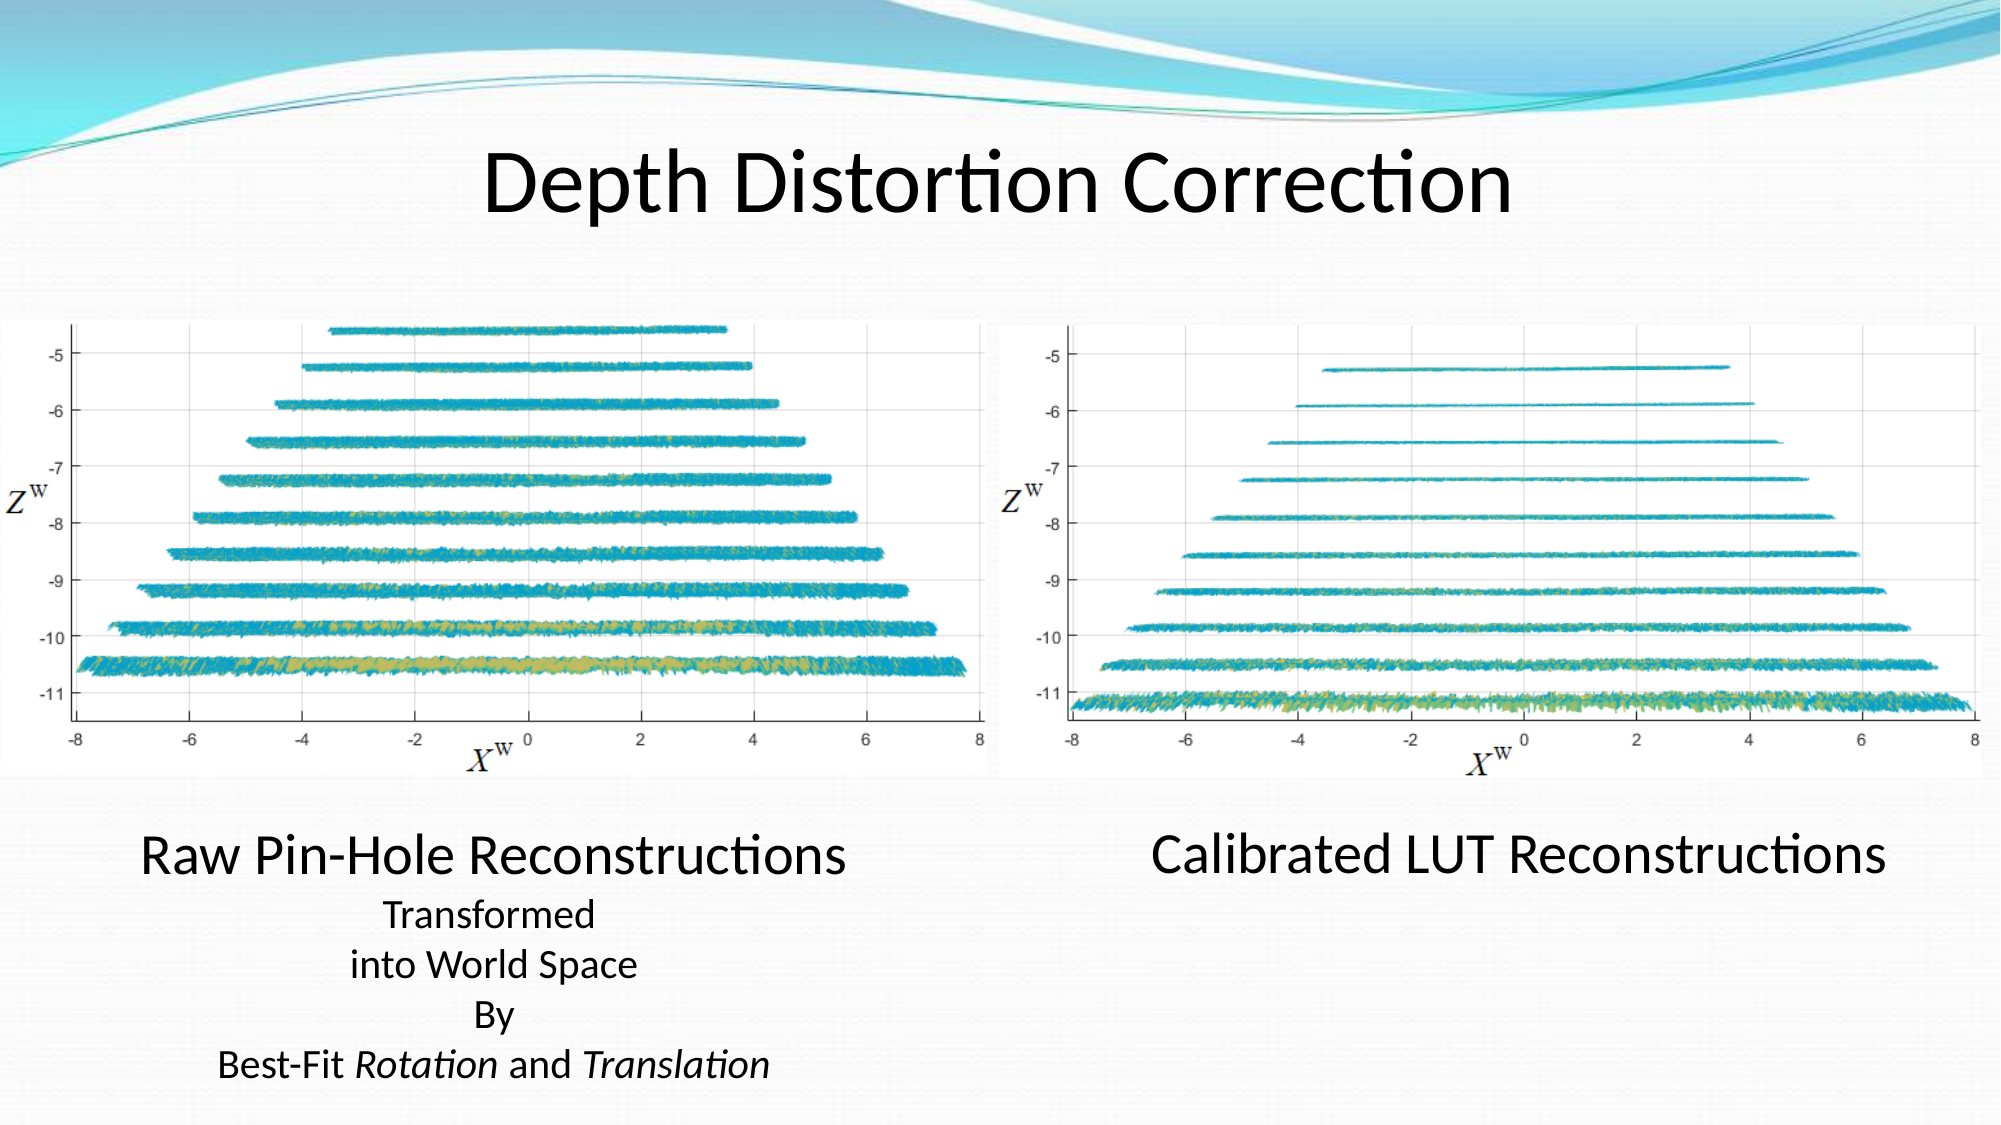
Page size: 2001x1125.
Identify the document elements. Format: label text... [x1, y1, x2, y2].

text_box Depth Distortion Correction [39, 113, 1960, 239]
picture [0, 0, 2001, 1125]
text_box Calibrated LUT Reconstructions [1038, 778, 2000, 924]
text_box Raw Pin-Hole Reconstructions Transformed into World Space By Best-Fit Rotation and Translation [13, 782, 975, 1125]
